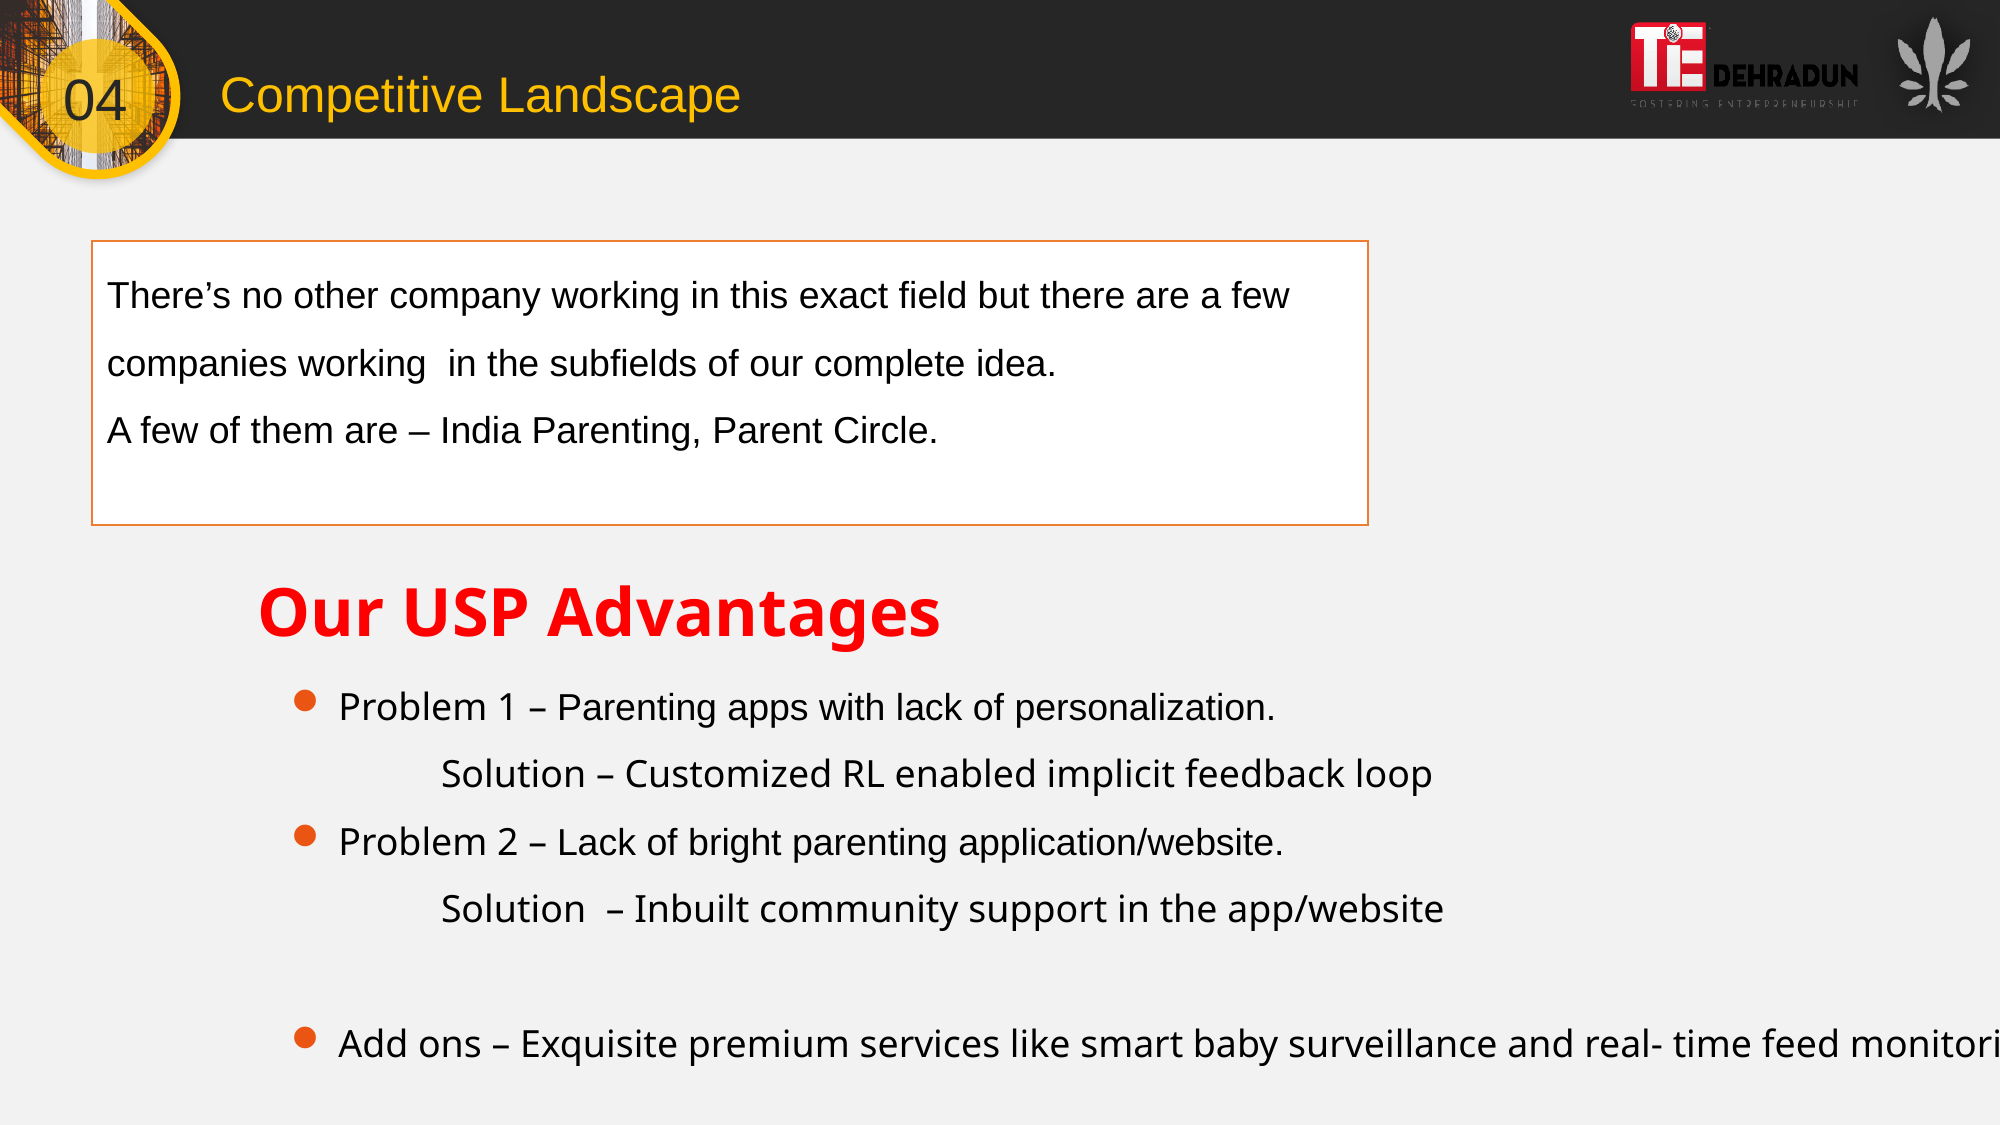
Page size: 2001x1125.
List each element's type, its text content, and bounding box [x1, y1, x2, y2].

picture [1867, 0, 2000, 131]
text_box Competitive Landscape [205, 54, 854, 131]
text_box Problem 1 – Parenting apps with lack of personalization. Solution – Customized RL enabled implicit feedback loop Problem 2 – Lack of bright parenting application/website. Solution – Inbuilt community support in the app/website Add ons – Exquisite premium services like smart baby surveillance and real- time feed monitoring. [276, 652, 2000, 1125]
subtitle There’s no other company working in this exact field but there are a few companies working in the subfields of our complete idea. A few of them are – India Parenting, Parent Circle. [91, 240, 1369, 526]
picture [0, 0, 171, 170]
picture [1631, 22, 1858, 108]
text_box 04 [36, 54, 156, 140]
text_box Our USP Advantages [257, 570, 1047, 651]
